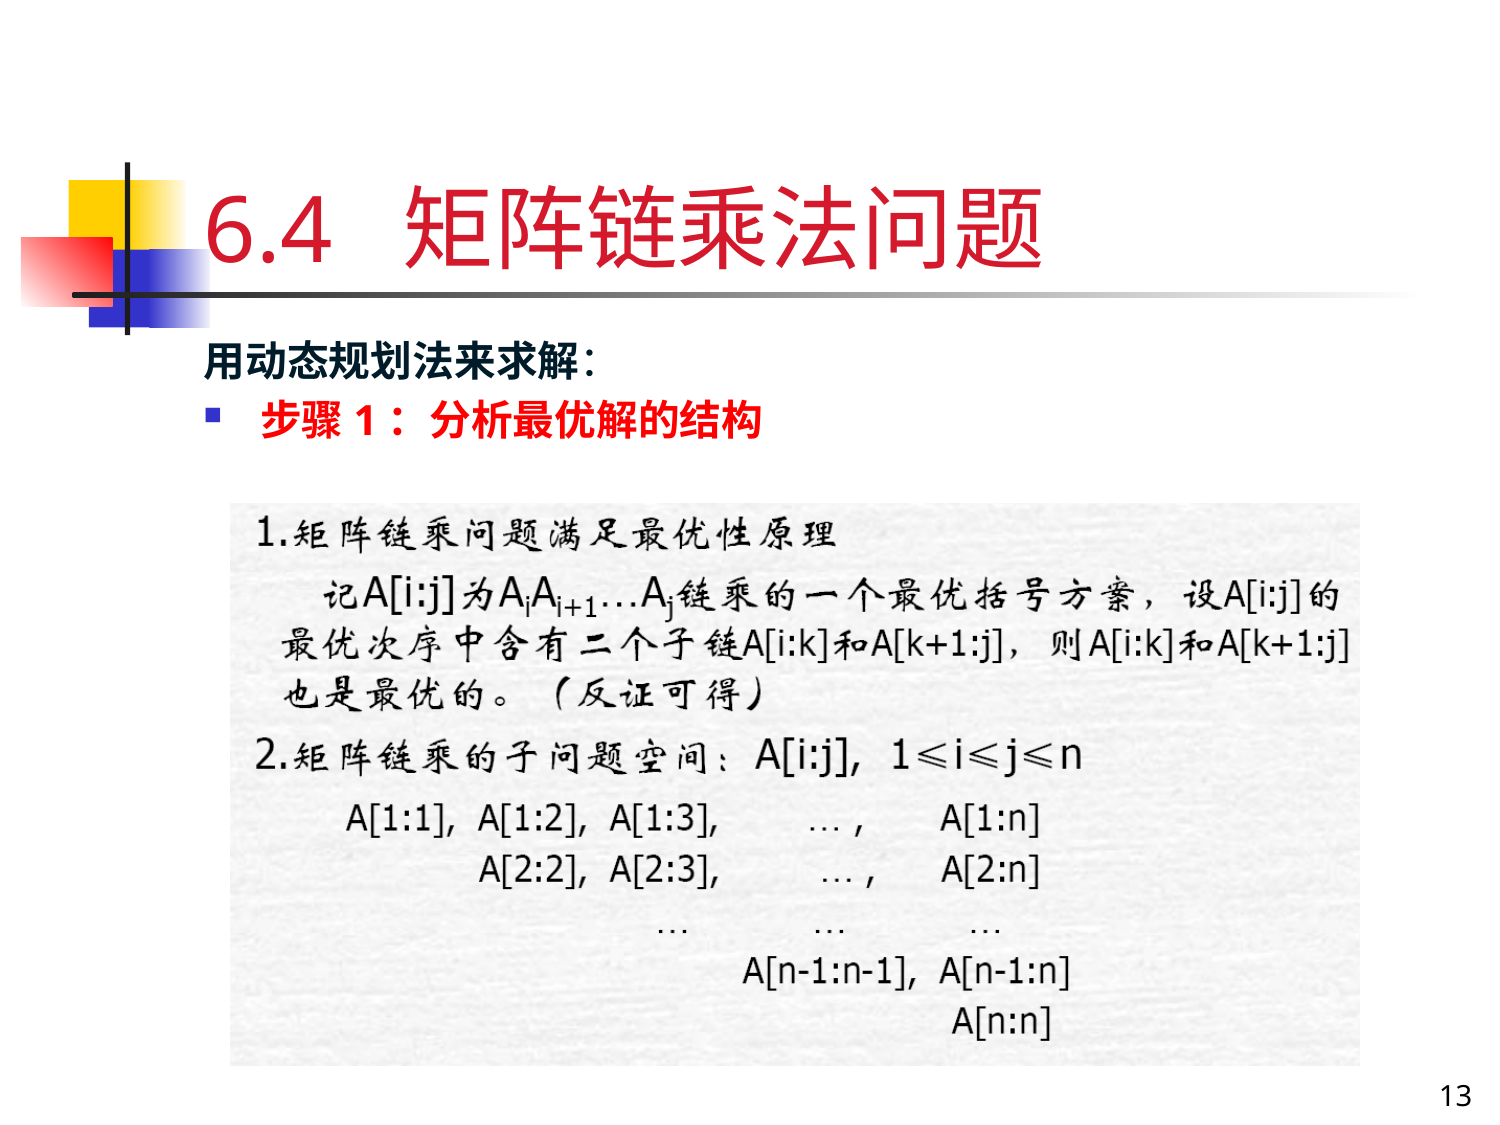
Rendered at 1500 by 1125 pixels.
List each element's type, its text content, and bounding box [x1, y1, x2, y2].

list 用动态规划法来求解： 步骤1：分析最优解的结构 [188, 302, 1464, 1116]
title 6.4 矩阵链乘法问题 [188, 101, 1468, 289]
picture [229, 503, 1360, 1067]
slide_number 13 [1174, 1049, 1488, 1125]
